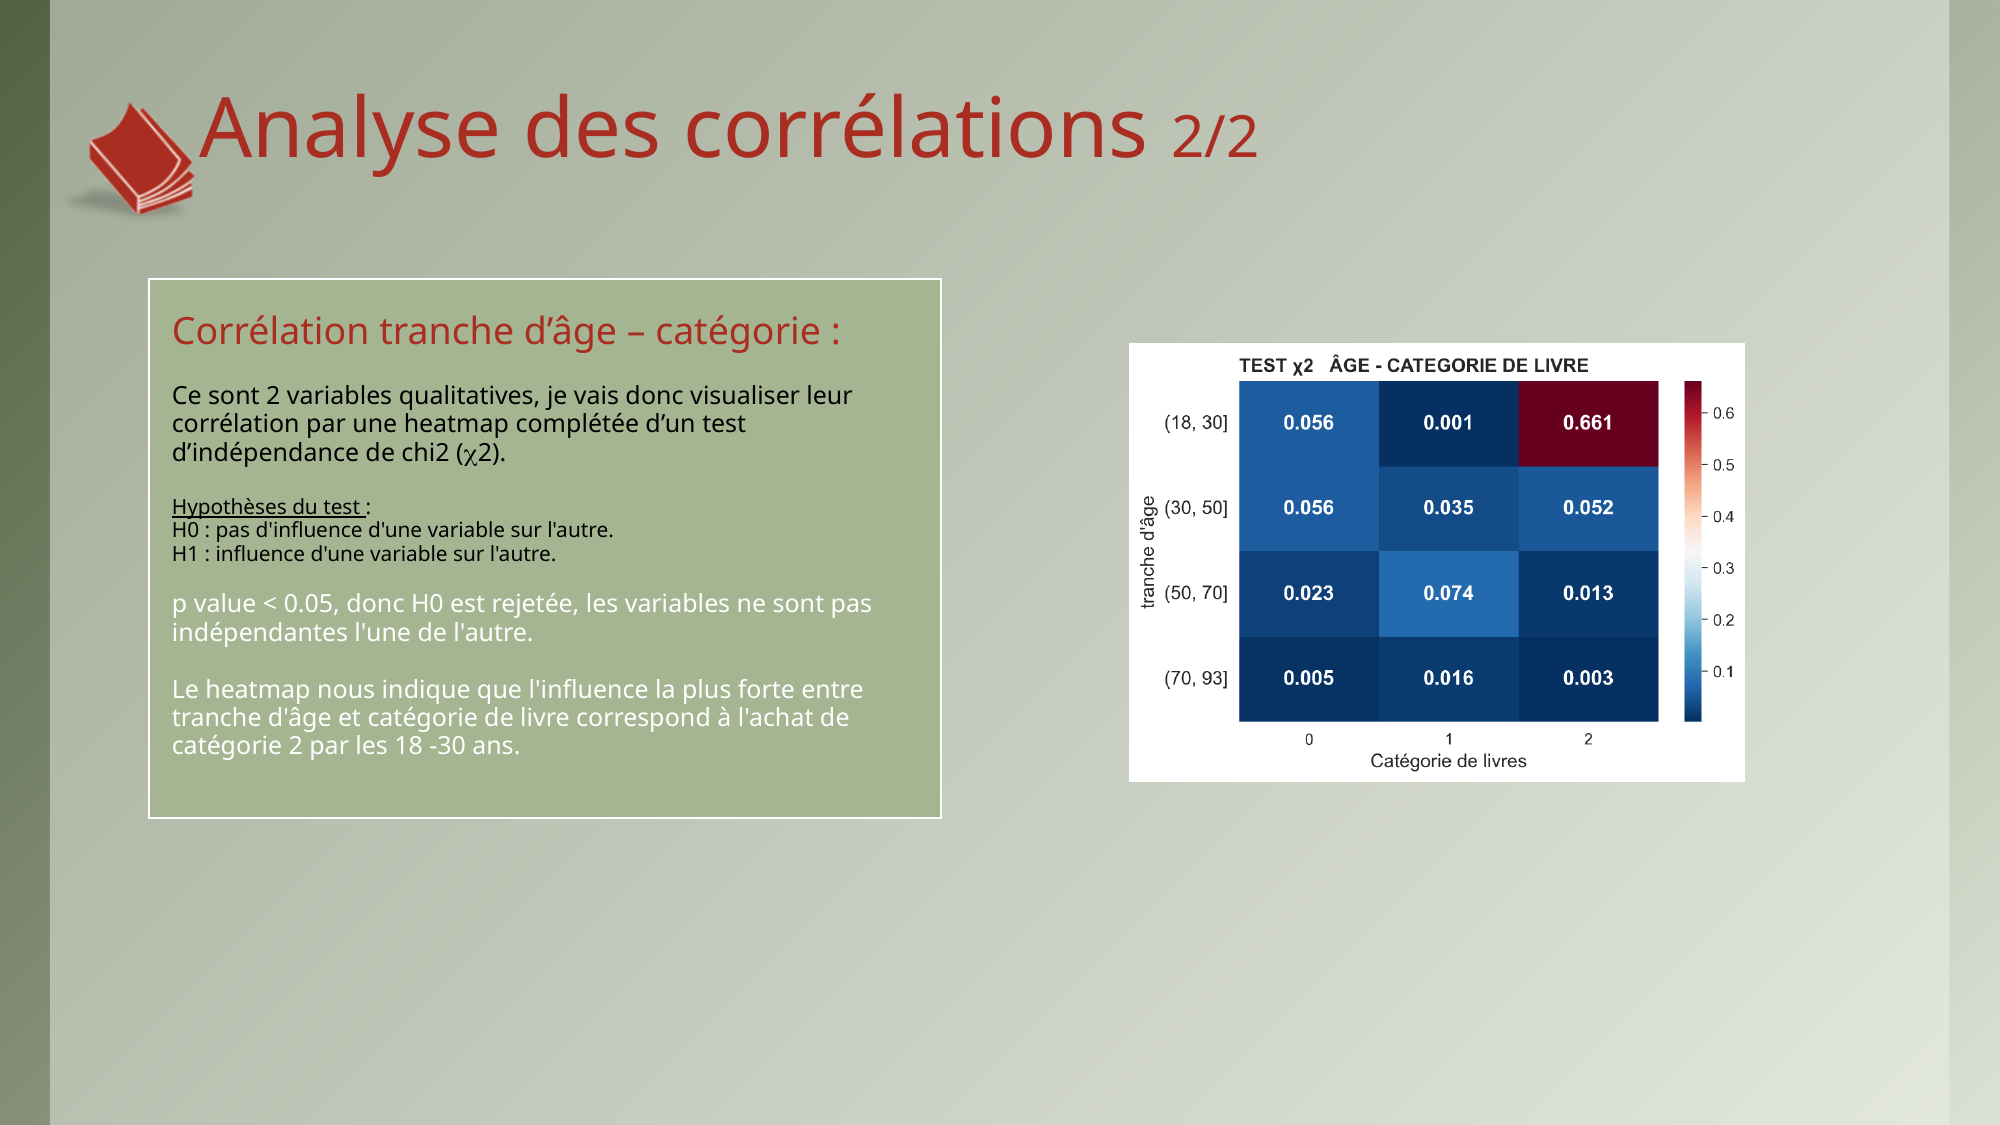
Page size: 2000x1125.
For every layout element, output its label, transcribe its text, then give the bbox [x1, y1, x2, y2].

text_box Corrélation tranche d’âge – catégorie : Ce sont 2 variables qualitatives, je vais donc visualiser leur corrélation par une heatmap complétée d’un test d’indépendance de chi2 (2). Hypothèses du test : H0 : pas d'influence d'une variable sur l'autre. H1 : influence d'une variable sur l'autre. p value < 0.05, donc H0 est rejetée, les variables ne sont pas indépendantes l'une de l'autre. Le heatmap nous indique que l'influence la plus forte entre tranche d'âge et catégorie de livre correspond à l'achat de catégorie 2 par les 18 -30 ans. [157, 303, 933, 768]
picture [1129, 343, 1745, 782]
text_box [148, 278, 942, 819]
picture [34, 101, 209, 229]
text_box Analyse des corrélations 2/2 [184, 66, 1922, 182]
